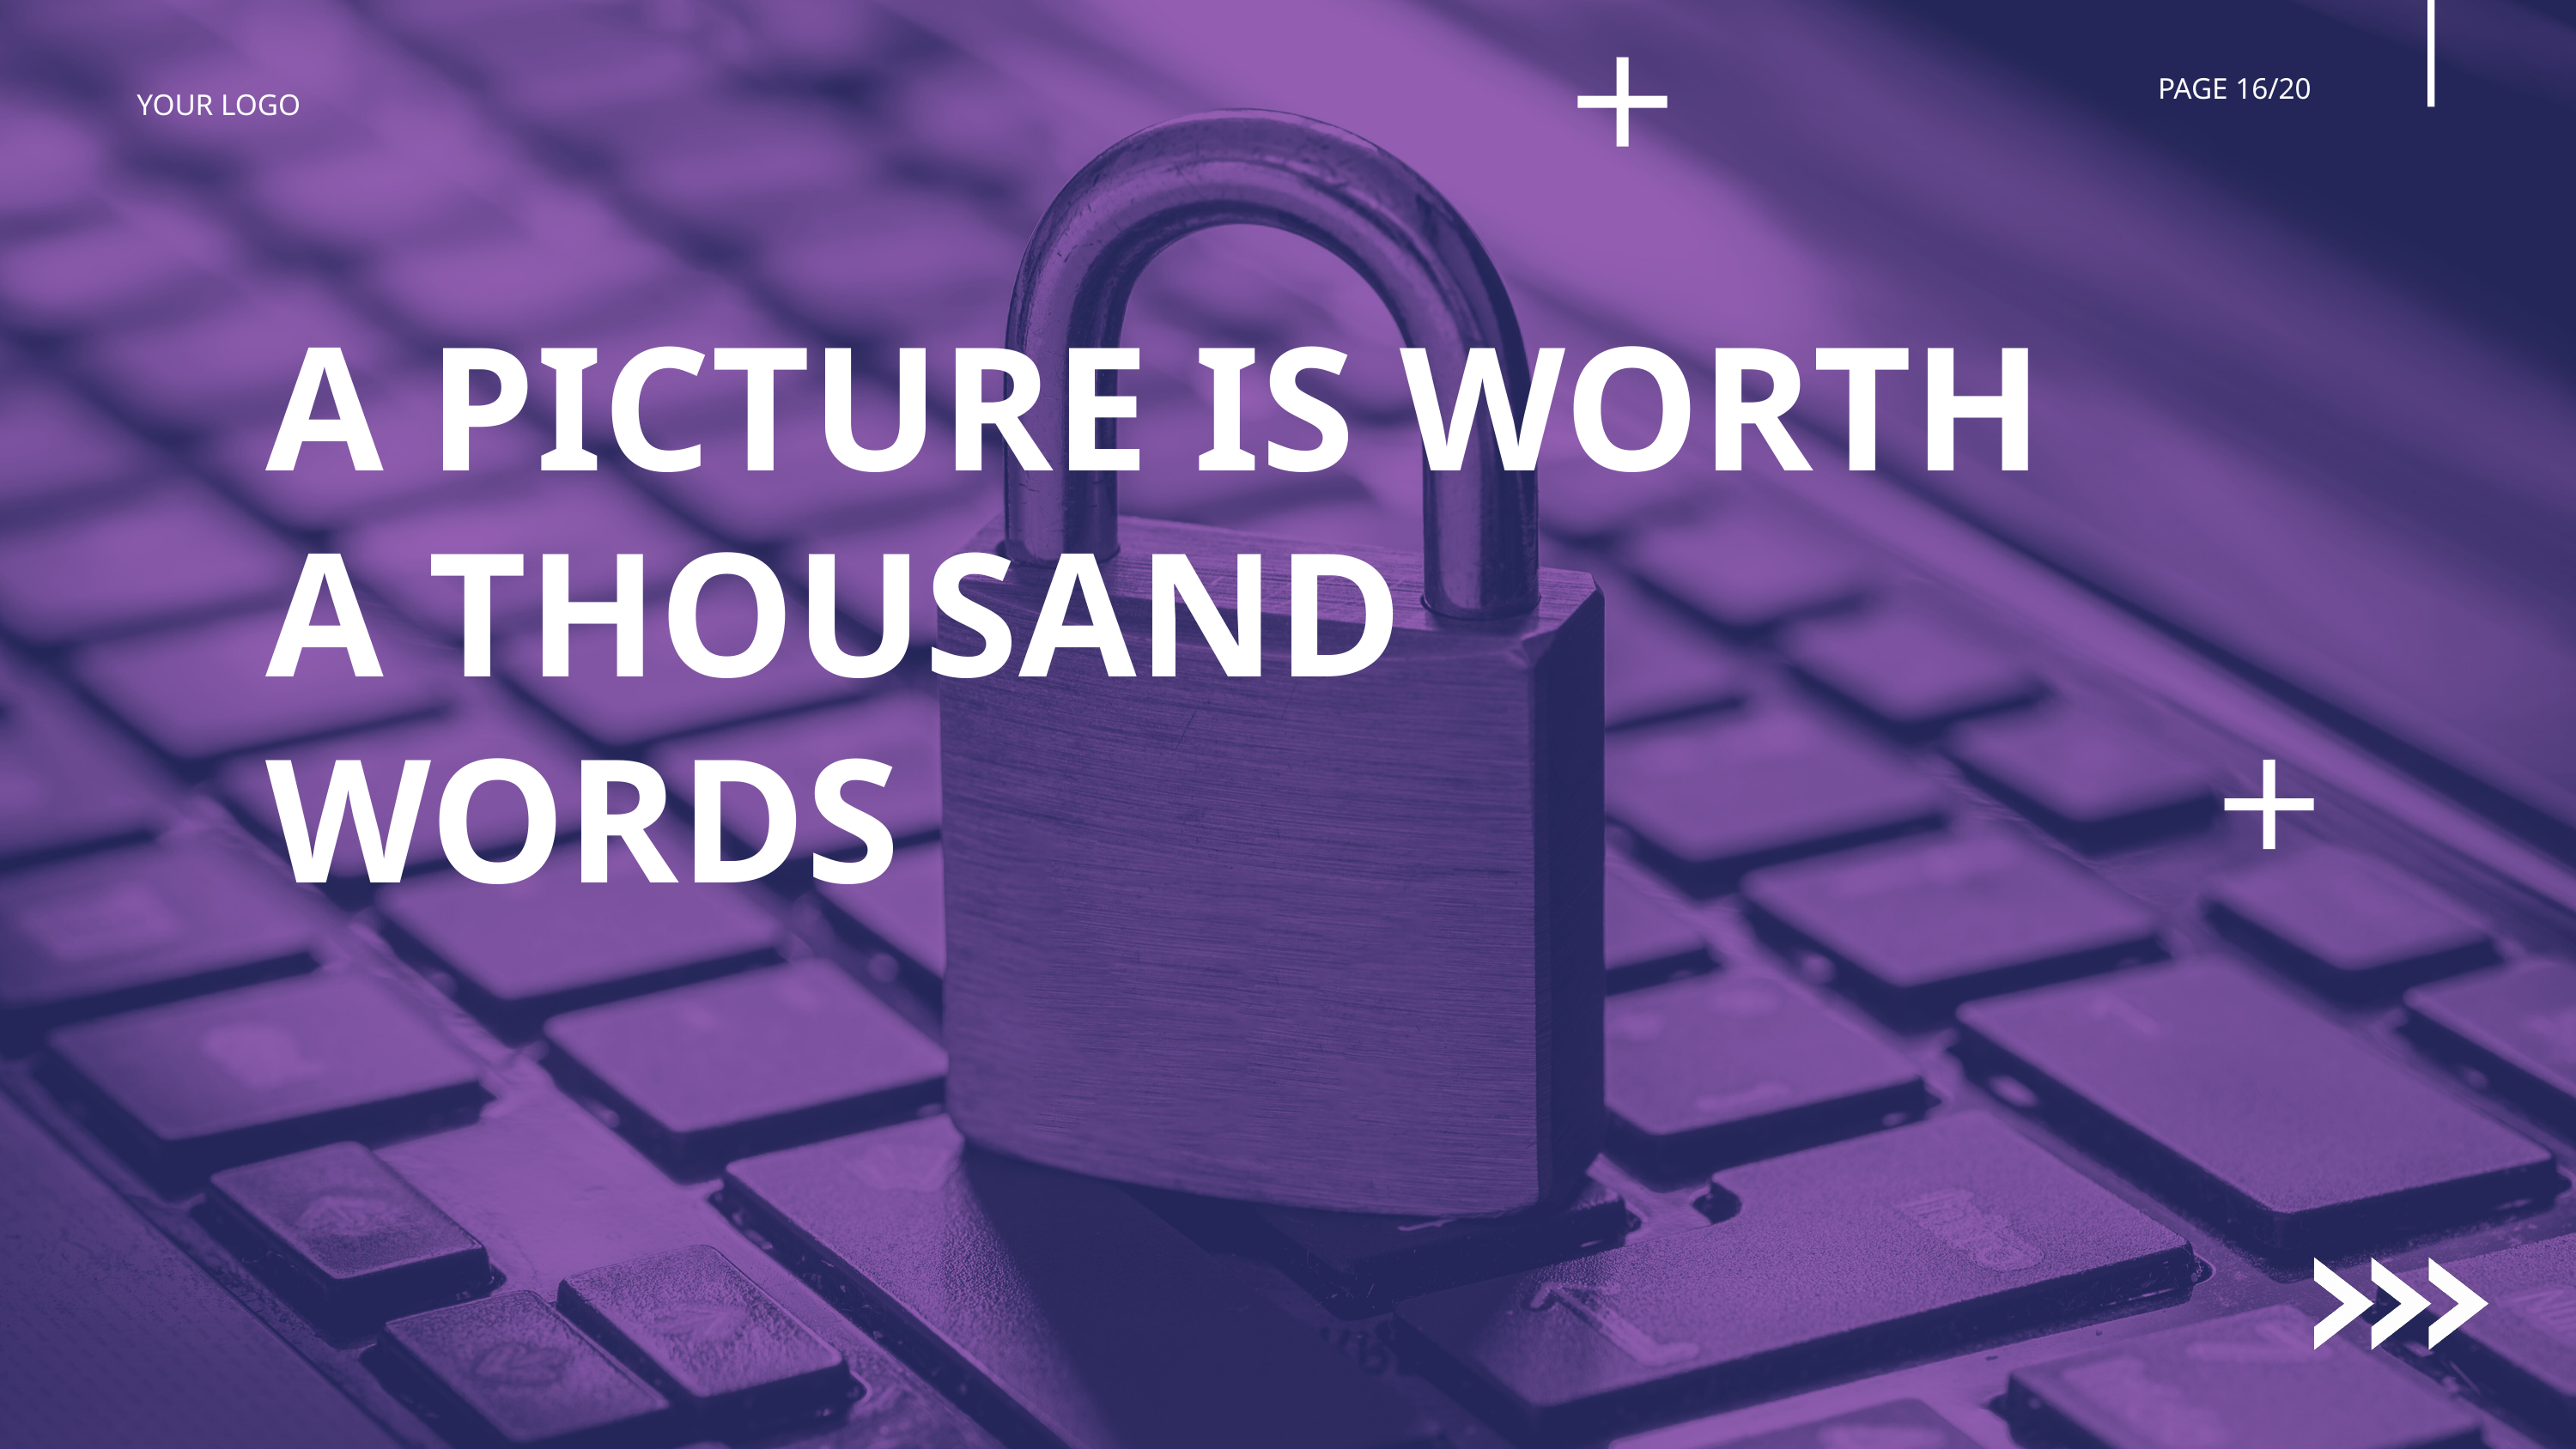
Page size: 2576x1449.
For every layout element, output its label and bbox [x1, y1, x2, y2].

text_box [1577, 57, 1668, 147]
text_box [0, 0, 2576, 1449]
text_box [137, 0, 2434, 124]
text_box [2224, 759, 2314, 850]
